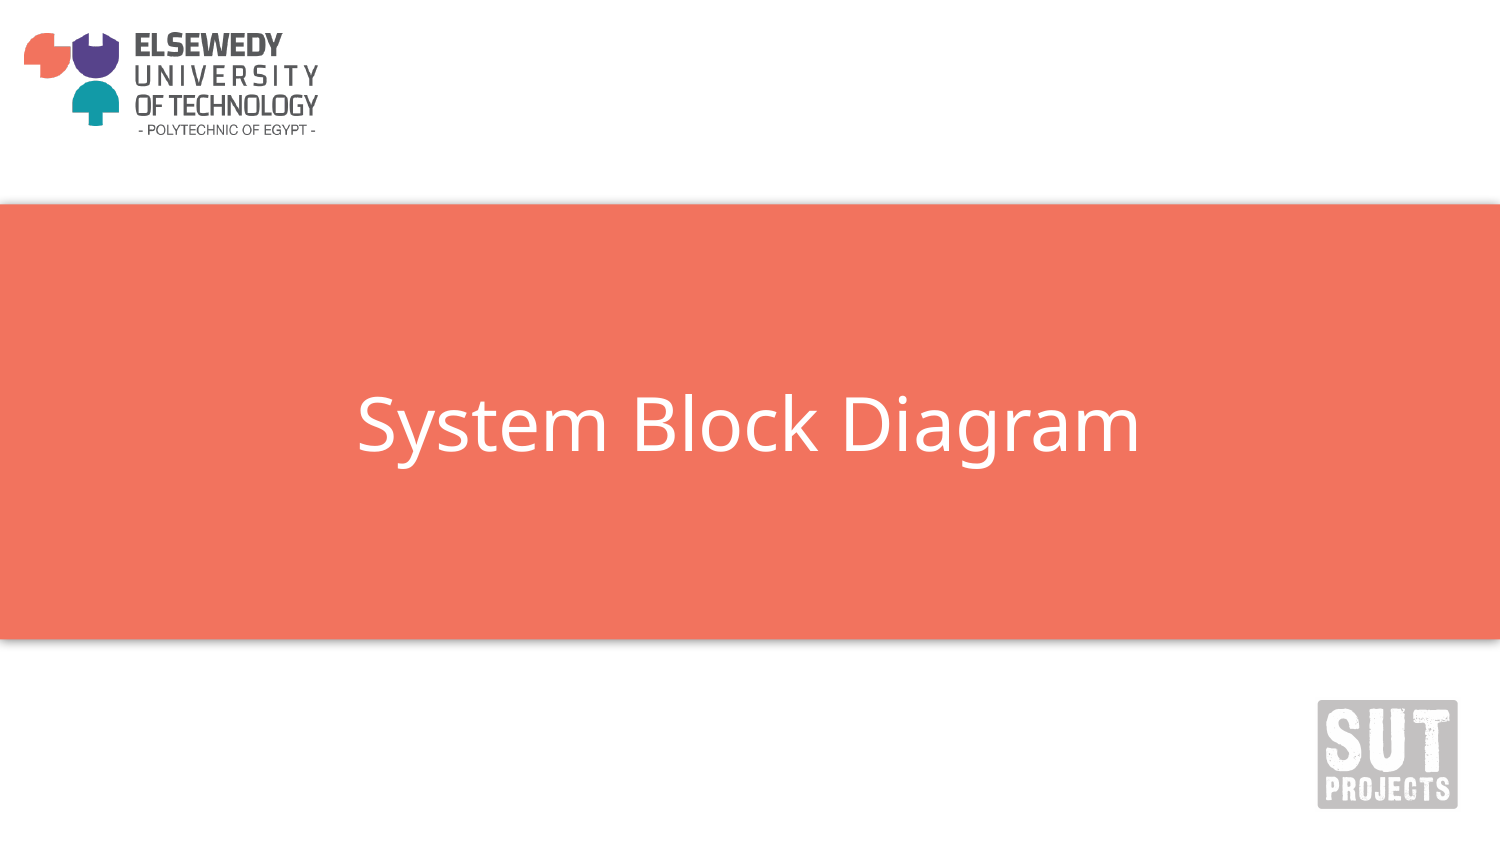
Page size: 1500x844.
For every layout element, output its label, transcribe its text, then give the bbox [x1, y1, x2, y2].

picture [24, 32, 318, 135]
picture [1315, 697, 1461, 812]
title System Block Diagram [0, 204, 1500, 640]
